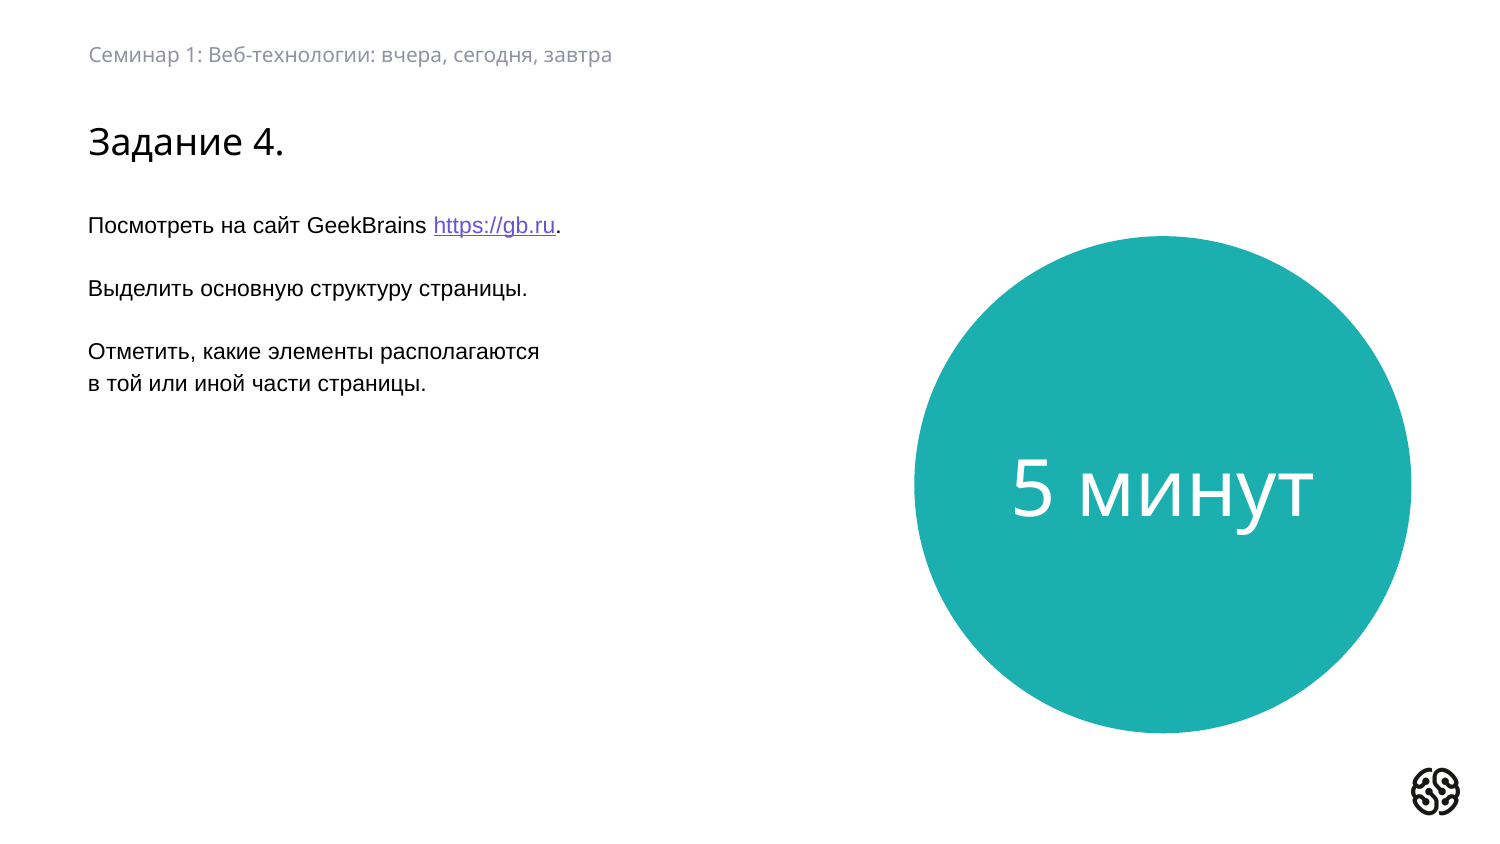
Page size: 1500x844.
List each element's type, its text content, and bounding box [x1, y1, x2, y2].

subtitle Посмотреть на сайт GeekBrains https://gb.ru. Выделить основную структуру страницы. Отметить, какие элементы располагаются в той или иной части страницы. [87, 206, 780, 739]
subtitle Семинар 1: Веб-технологии: вчера, сегодня, завтра [88, 24, 1412, 84]
text_box 5 минут [914, 236, 1412, 734]
title Задание 4. [88, 118, 1412, 178]
picture [1411, 767, 1460, 816]
